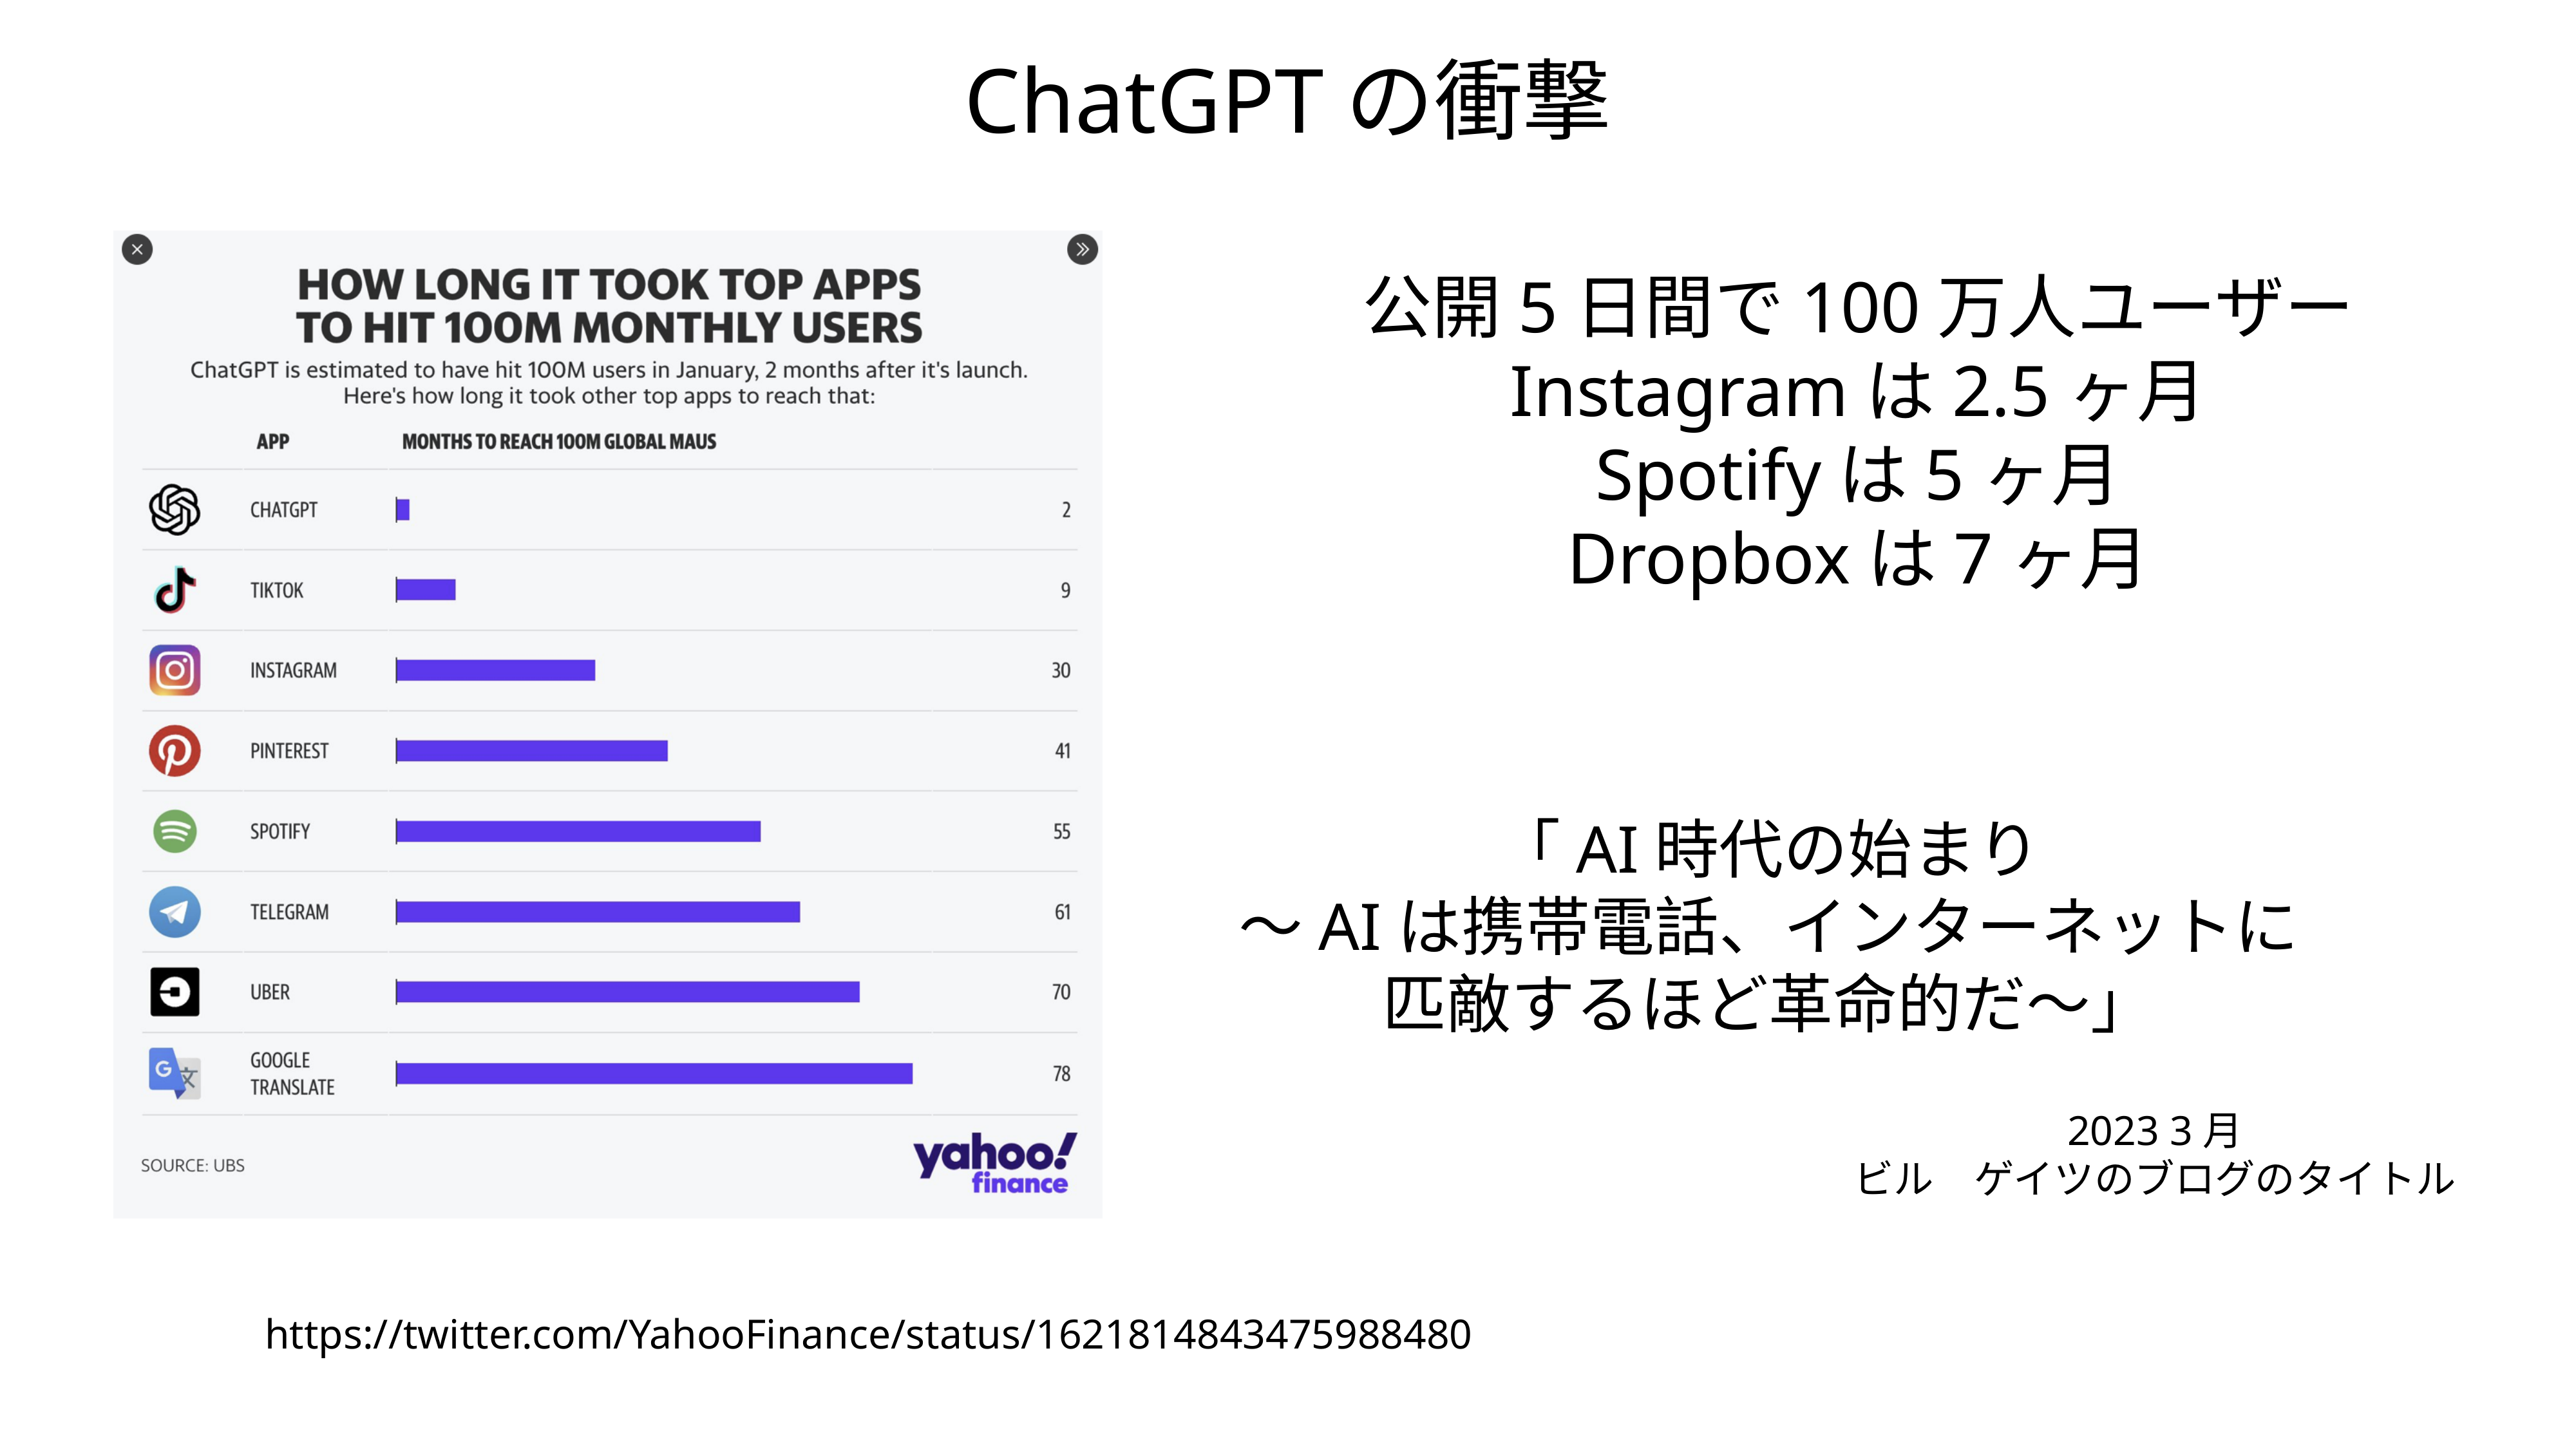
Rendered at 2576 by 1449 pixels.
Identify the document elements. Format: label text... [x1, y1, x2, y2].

text_box 「AI時代の始まり 〜AIは携帯電話、インターネットに 匹敵するほど革命的だ〜」 [1233, 802, 2304, 1046]
text_box ChatGPTの衝撃 [959, 39, 1617, 156]
text_box 2023 3月 ビル ゲイツのブログのタイトル [1848, 1099, 2462, 1208]
picture [113, 231, 1103, 1218]
text_box 公開5日間で100万人ユーザー Instagramは2.5ヶ月 Spotifyは5ヶ月 Dropboxは7ヶ月 [1357, 258, 2360, 603]
text_box https://twitter.com/YahooFinance/status/1621814843475988480 [259, 1303, 1480, 1363]
